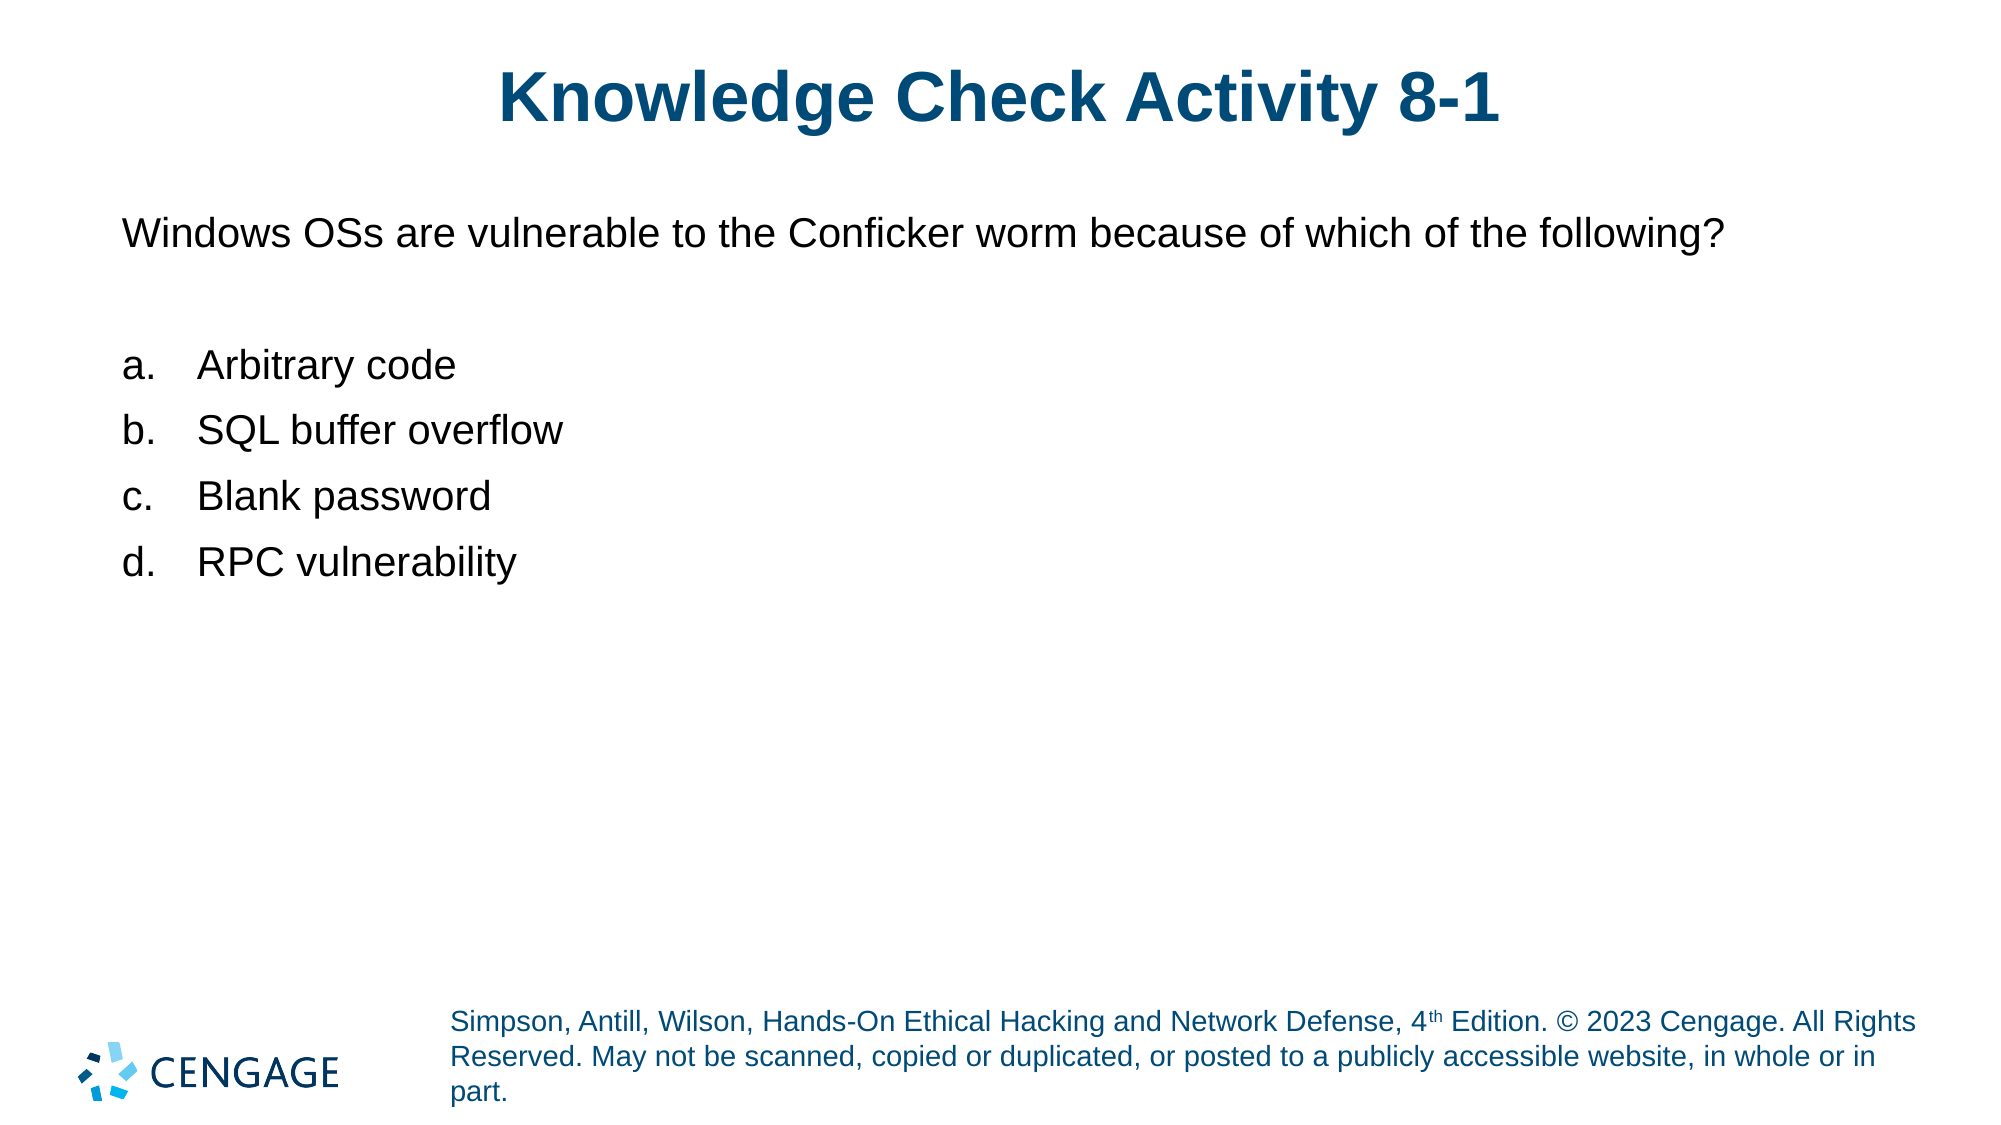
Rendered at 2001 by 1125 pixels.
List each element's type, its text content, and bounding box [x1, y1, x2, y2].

list Windows OSs are vulnerable to the Conficker worm because of which of the following? Arbitrary code SQL buffer overflow Blank password RPC vulnerability [121, 211, 1880, 824]
picture [78, 1042, 338, 1101]
title Knowledge Check Activity 8-1 [137, 59, 1863, 171]
